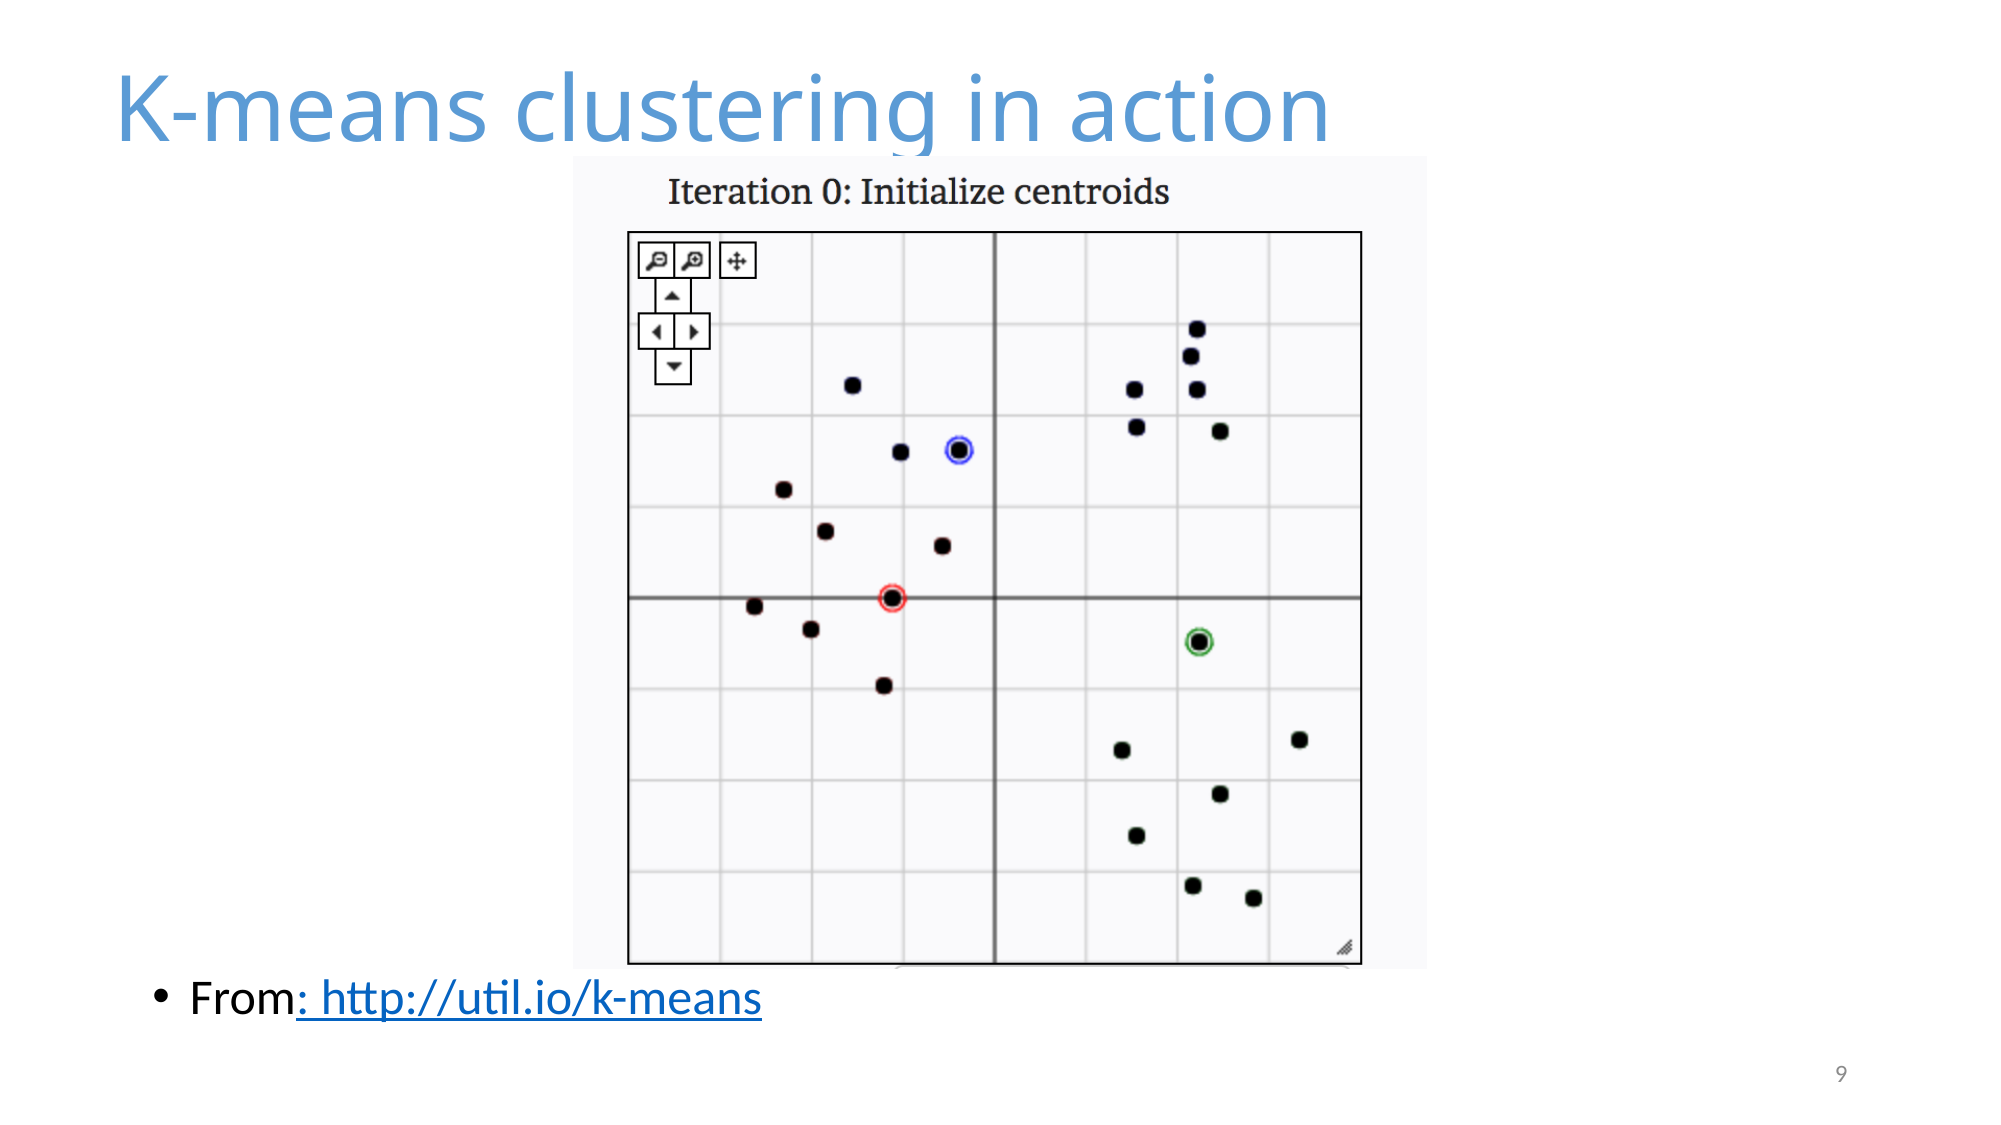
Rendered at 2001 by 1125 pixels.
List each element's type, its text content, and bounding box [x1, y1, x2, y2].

list From: http://util.io/k-means [137, 963, 1163, 1043]
picture [573, 156, 1427, 969]
text_box K-means clustering in action [98, 19, 1599, 205]
slide_number 9 [1412, 1042, 1863, 1103]
